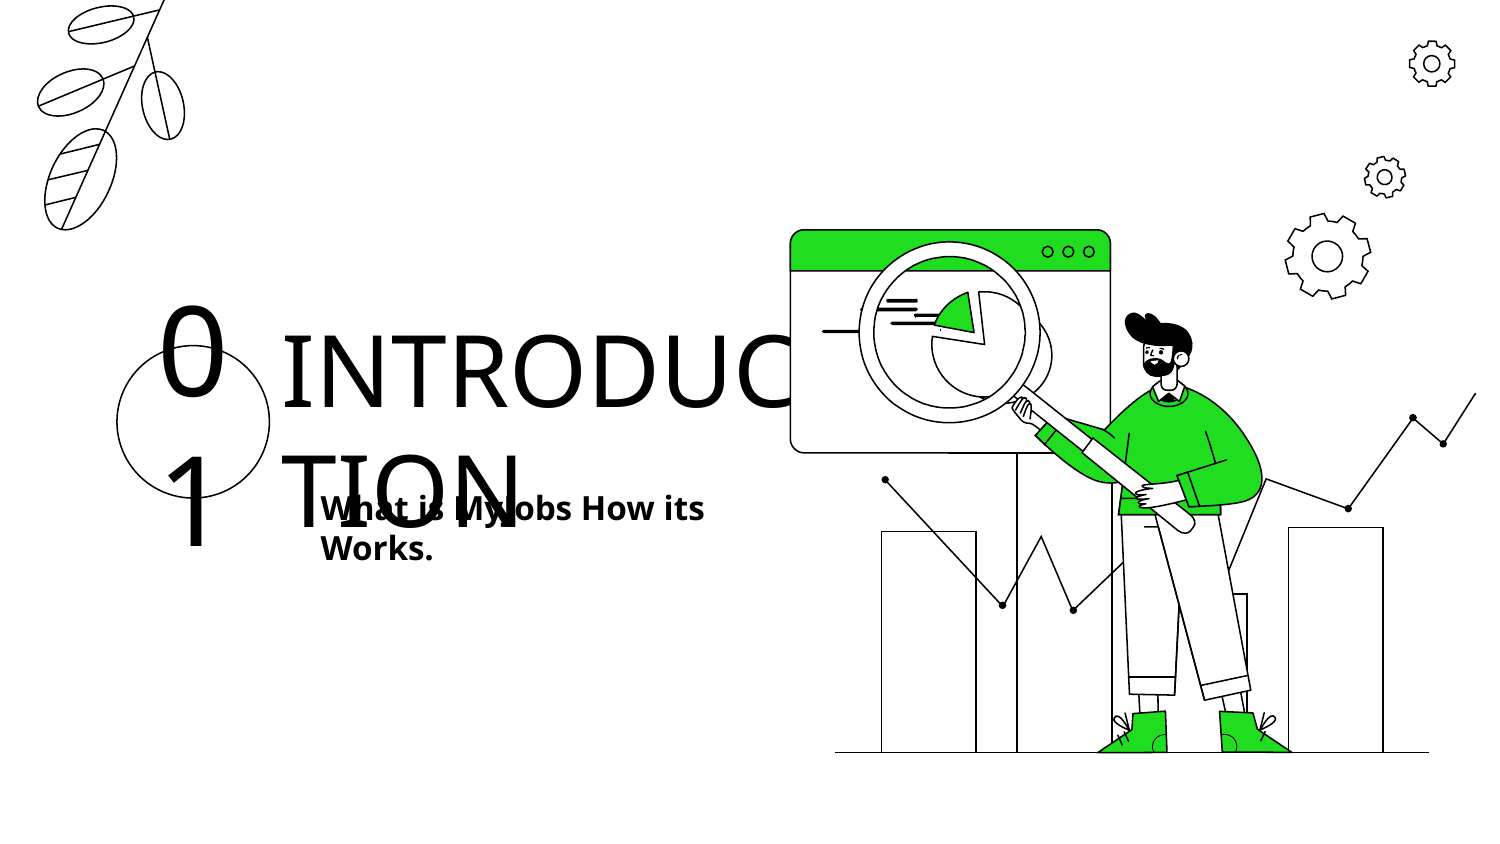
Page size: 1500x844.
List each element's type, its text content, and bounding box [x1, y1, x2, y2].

text_box [136, 473, 250, 499]
text_box [1364, 156, 1406, 198]
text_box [790, 229, 1293, 753]
title INTRODUCTION [281, 365, 785, 490]
subtitle What is MyJobs How its Works. [320, 468, 708, 586]
text_box [116, 389, 124, 454]
text_box [136, 345, 250, 371]
title 01 [124, 371, 263, 473]
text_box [1297, 651, 1384, 753]
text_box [1298, 393, 1476, 643]
text_box [263, 391, 270, 453]
